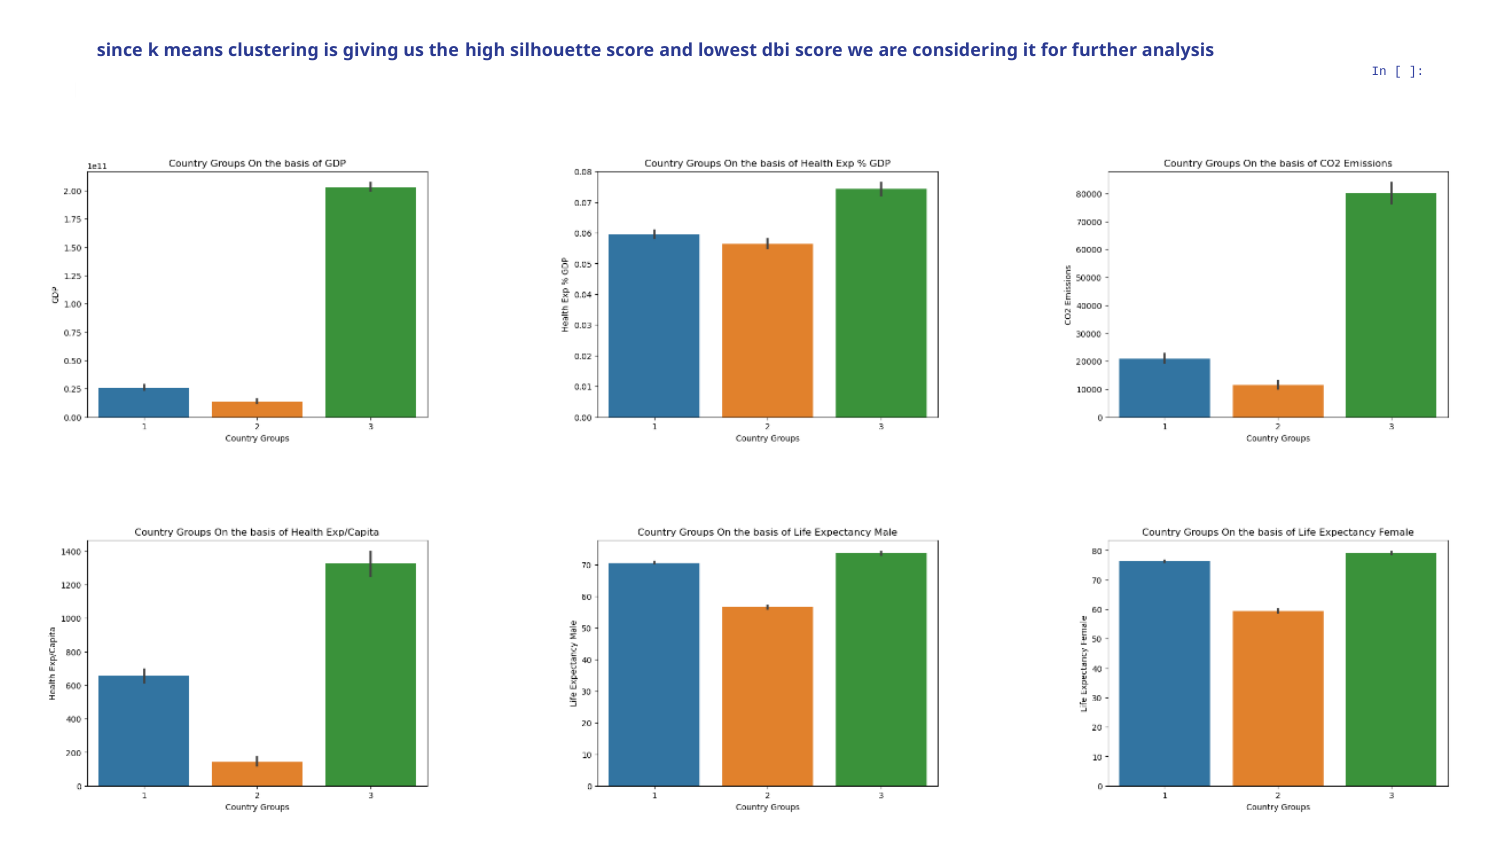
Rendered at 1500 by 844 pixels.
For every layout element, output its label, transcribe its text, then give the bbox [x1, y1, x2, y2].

picture [24, 153, 1465, 819]
title since k means clustering is giving us the high silhouette score and lowest dbi score we are considering it for further analysis In [ ]: ​ [51, 23, 1449, 112]
